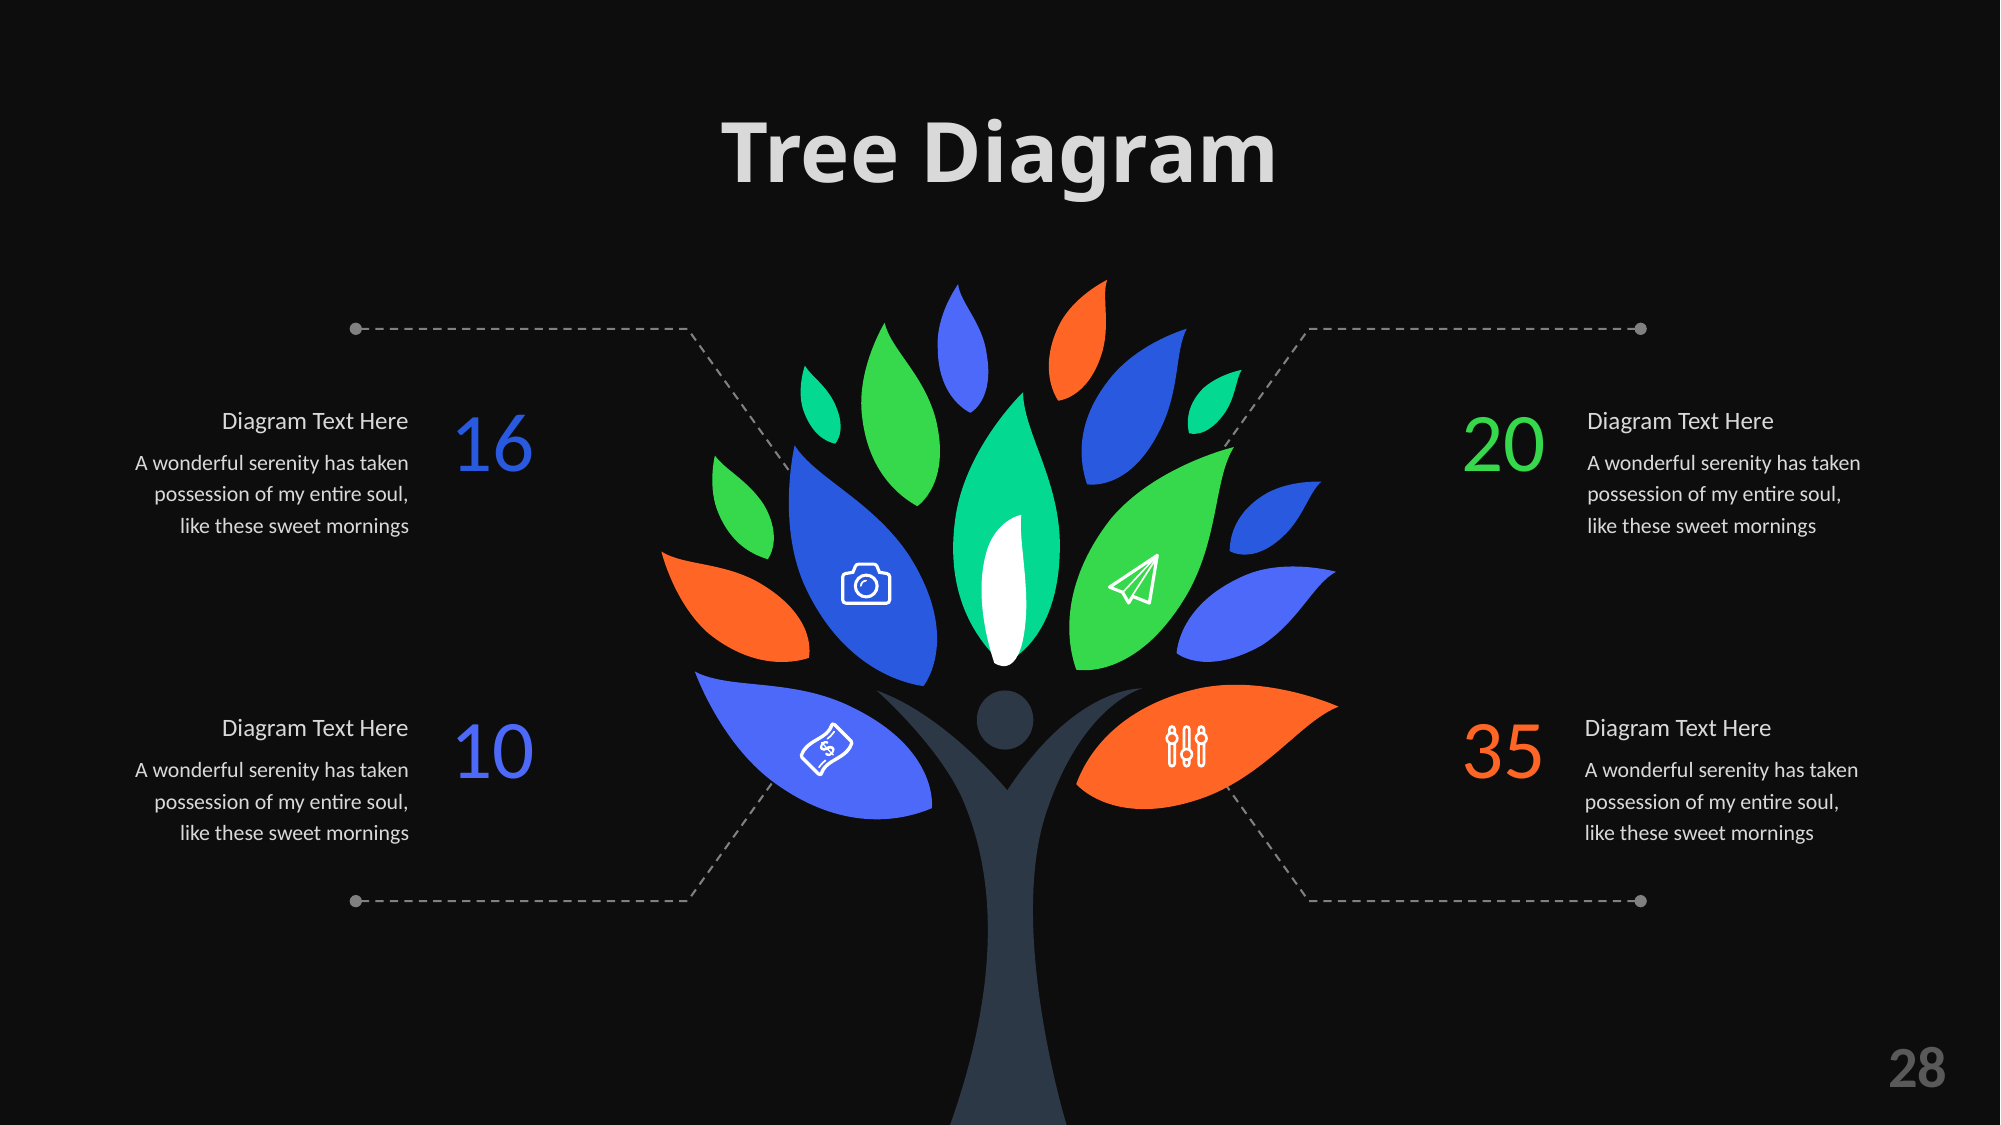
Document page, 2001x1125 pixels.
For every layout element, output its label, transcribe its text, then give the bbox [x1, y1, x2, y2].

text_box [1339, 796, 1647, 908]
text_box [107, 391, 424, 544]
text_box 10 [411, 668, 574, 803]
text_box 20 [1422, 360, 1586, 496]
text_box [1572, 391, 1889, 544]
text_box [1570, 698, 1887, 851]
text_box 35 [1422, 668, 1586, 803]
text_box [661, 279, 1339, 1125]
text_box [349, 322, 661, 435]
text_box [1339, 322, 1647, 434]
text_box [349, 795, 661, 908]
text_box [107, 698, 424, 851]
text_box Tree Diagram [583, 103, 1417, 208]
text_box 16 [411, 360, 574, 496]
